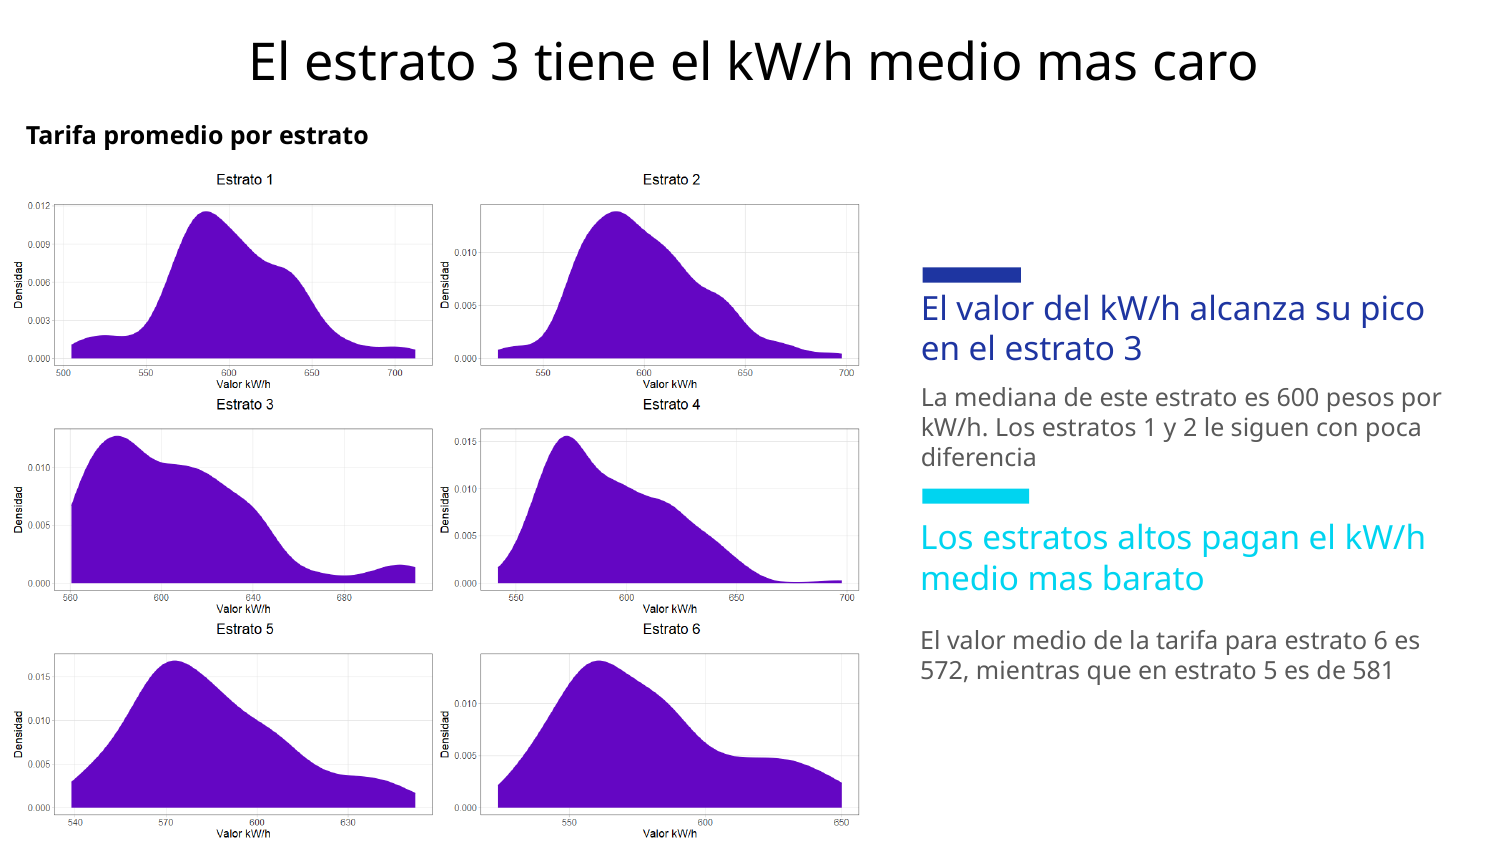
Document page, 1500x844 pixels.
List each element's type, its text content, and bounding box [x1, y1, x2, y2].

text_box Tarifa promedio por estrato [10, 95, 863, 170]
title El estrato 3 tiene el kW/h medio mas caro [54, 20, 1467, 100]
picture [10, 170, 863, 844]
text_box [904, 488, 1500, 700]
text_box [905, 267, 1483, 472]
